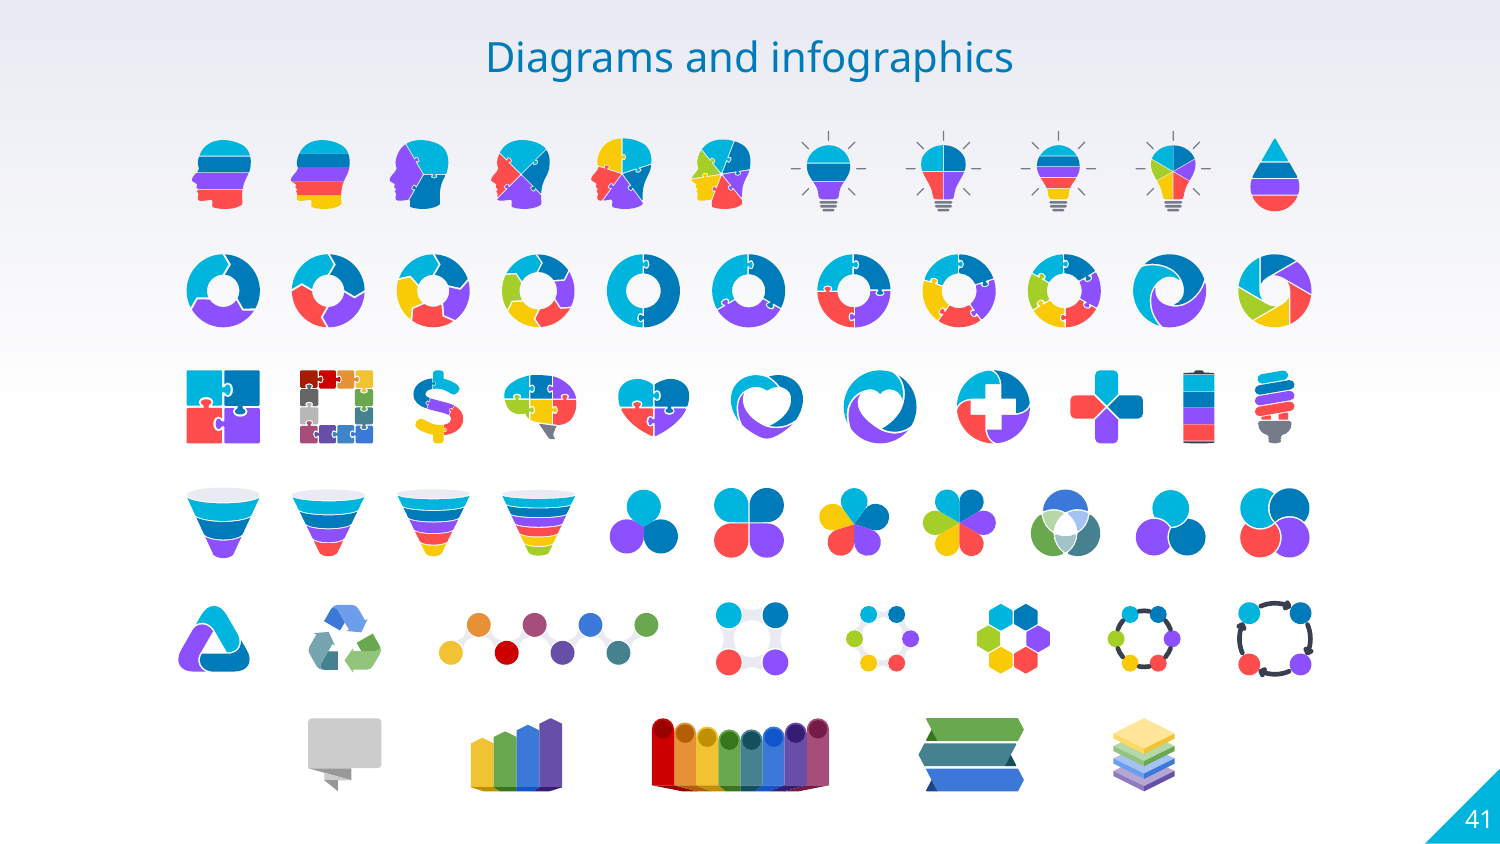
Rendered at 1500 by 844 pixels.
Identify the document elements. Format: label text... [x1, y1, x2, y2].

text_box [191, 137, 252, 212]
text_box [413, 370, 464, 444]
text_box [1238, 487, 1312, 558]
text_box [470, 717, 563, 792]
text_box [438, 612, 659, 665]
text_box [501, 489, 576, 556]
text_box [590, 137, 653, 212]
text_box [918, 717, 1025, 792]
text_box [616, 377, 691, 437]
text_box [730, 374, 804, 439]
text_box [1183, 370, 1215, 444]
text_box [503, 374, 577, 440]
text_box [1020, 130, 1097, 212]
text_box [922, 487, 997, 559]
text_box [501, 253, 576, 328]
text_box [389, 137, 452, 212]
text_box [291, 489, 366, 557]
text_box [490, 137, 552, 212]
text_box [817, 253, 891, 328]
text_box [606, 254, 681, 328]
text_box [1132, 489, 1207, 556]
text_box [690, 137, 752, 212]
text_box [712, 485, 786, 560]
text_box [711, 253, 786, 328]
slide_number 41 [1418, 760, 1494, 838]
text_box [1238, 253, 1312, 328]
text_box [1132, 254, 1207, 328]
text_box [651, 717, 830, 792]
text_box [290, 137, 351, 212]
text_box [715, 601, 789, 676]
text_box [186, 254, 261, 328]
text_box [1027, 489, 1102, 557]
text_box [905, 130, 982, 212]
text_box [1070, 370, 1144, 444]
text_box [1027, 254, 1102, 328]
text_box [186, 487, 260, 559]
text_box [606, 489, 681, 557]
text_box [186, 370, 260, 444]
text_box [956, 370, 1031, 444]
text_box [922, 254, 996, 328]
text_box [790, 130, 867, 212]
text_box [1113, 717, 1175, 792]
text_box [1135, 130, 1212, 212]
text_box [308, 604, 382, 673]
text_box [1250, 137, 1300, 212]
title Diagrams and infographics [140, 40, 1360, 106]
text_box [845, 605, 920, 672]
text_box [1238, 601, 1312, 676]
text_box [291, 254, 365, 328]
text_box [396, 254, 470, 328]
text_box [843, 370, 917, 444]
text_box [1107, 605, 1181, 672]
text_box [976, 603, 1051, 674]
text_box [307, 718, 382, 792]
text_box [299, 370, 374, 444]
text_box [817, 487, 891, 558]
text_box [177, 605, 251, 672]
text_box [396, 489, 471, 557]
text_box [1254, 369, 1296, 444]
